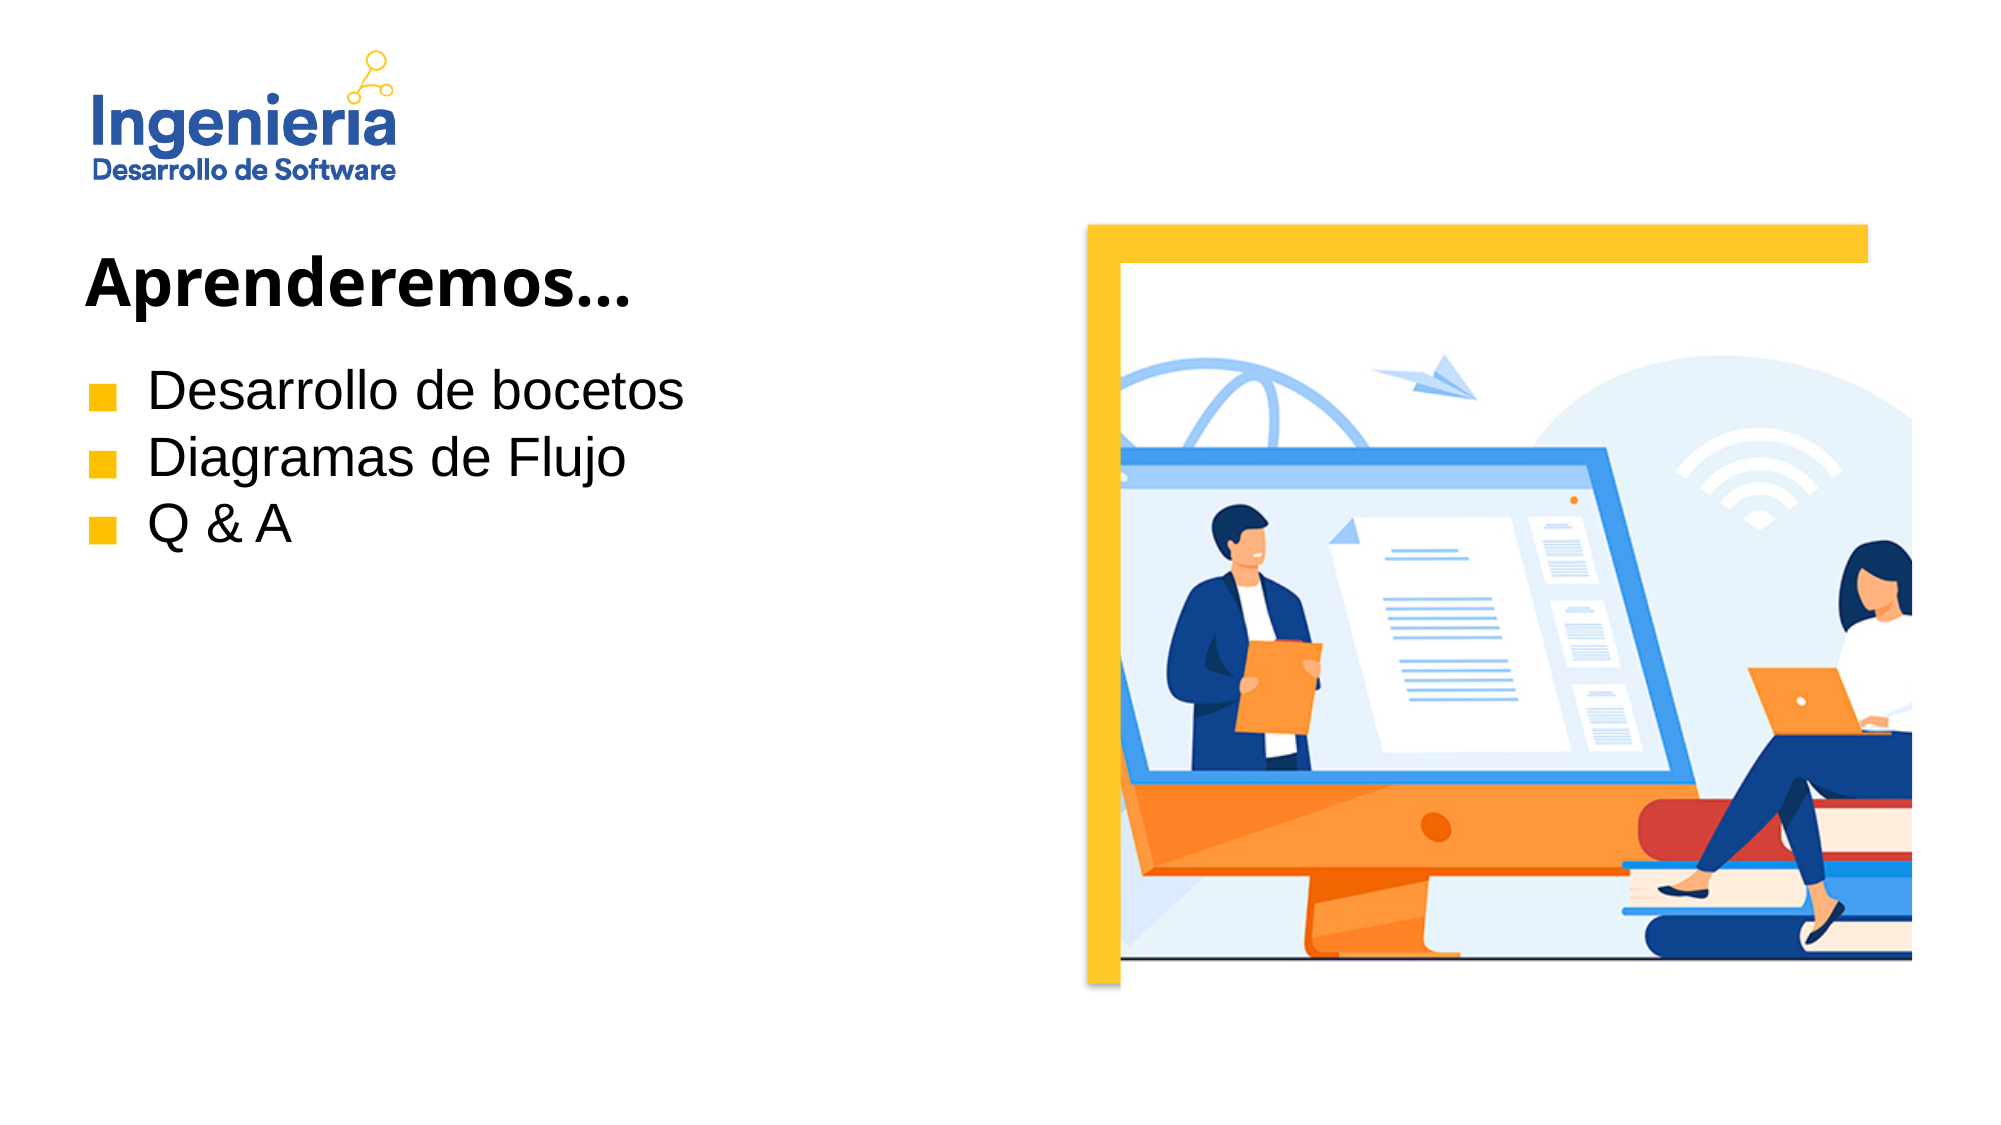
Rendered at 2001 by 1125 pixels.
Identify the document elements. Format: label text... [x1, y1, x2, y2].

text_box Aprenderemos… [65, 230, 1000, 331]
text_box Desarrollo de bocetos Diagramas de Flujo Q & A [65, 344, 975, 698]
picture [0, 0, 2000, 1125]
